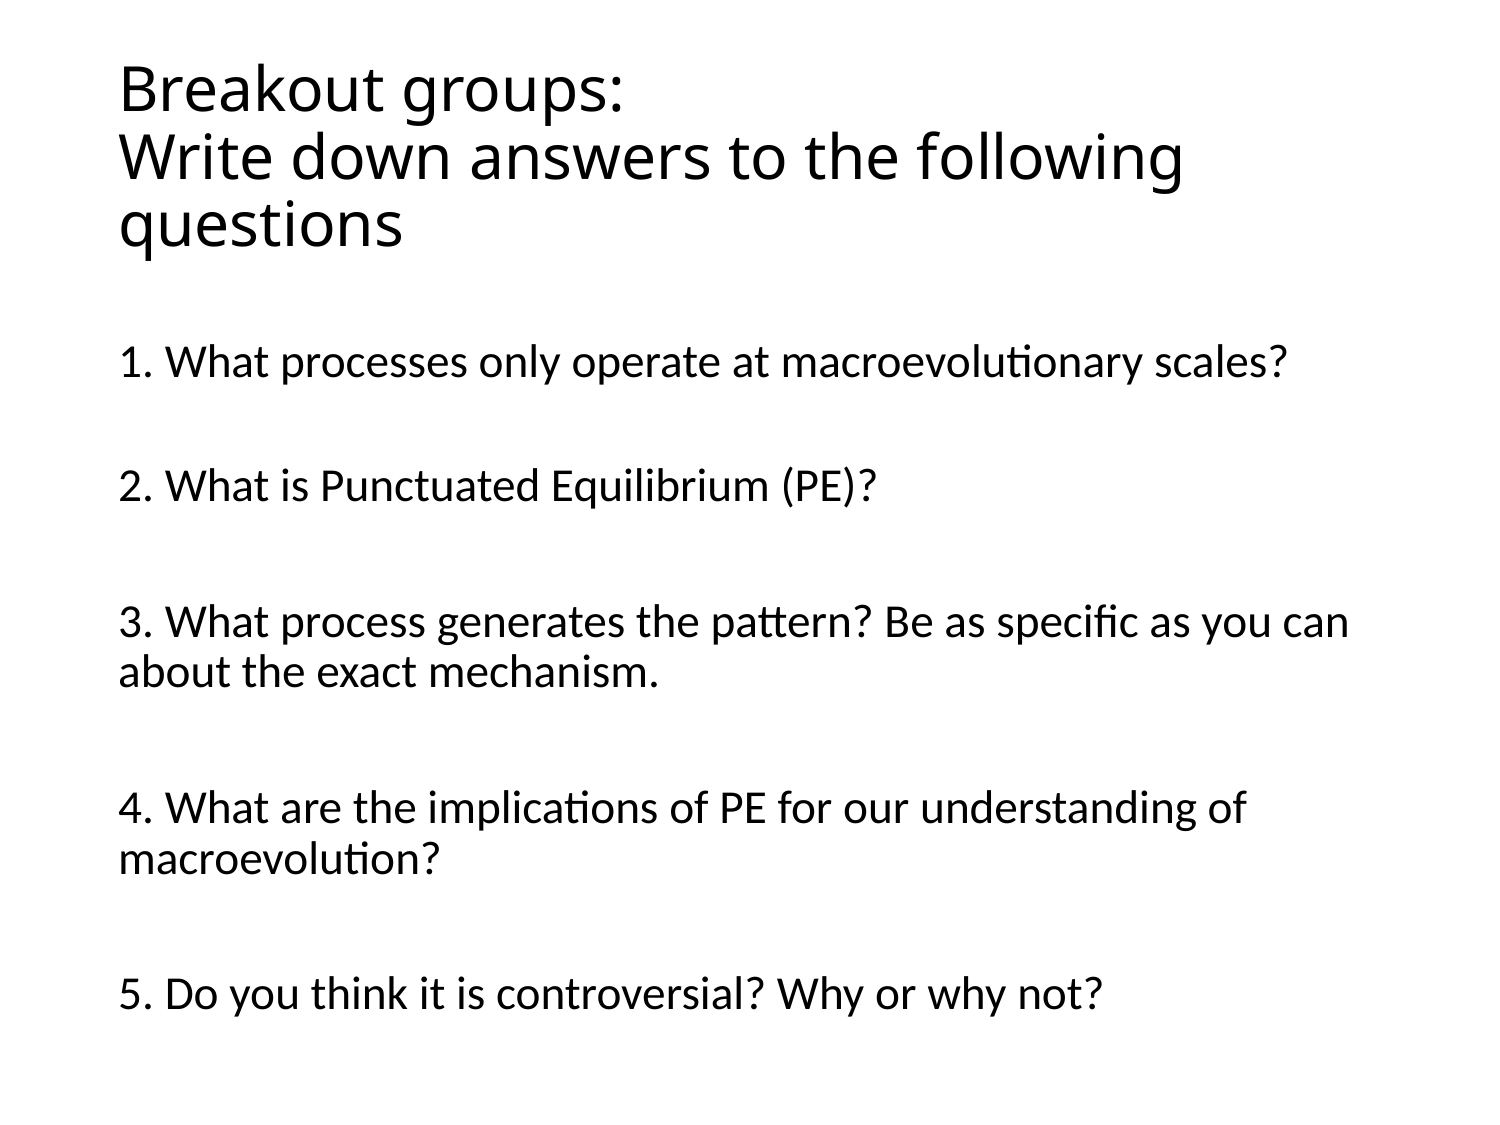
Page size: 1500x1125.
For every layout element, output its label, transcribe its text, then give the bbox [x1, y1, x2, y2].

title Breakout groups: Write down answers to the following questions [103, 50, 1465, 268]
list 1. What processes only operate at macroevolutionary scales? 2. What is Punctuated Equilibrium (PE)? 3. What process generates the pattern? Be as specific as you can about the exact mechanism. 4. What are the implications of PE for our understanding of macroevolution? 5. Do you think it is controversial? Why or why not? [103, 329, 1397, 1044]
